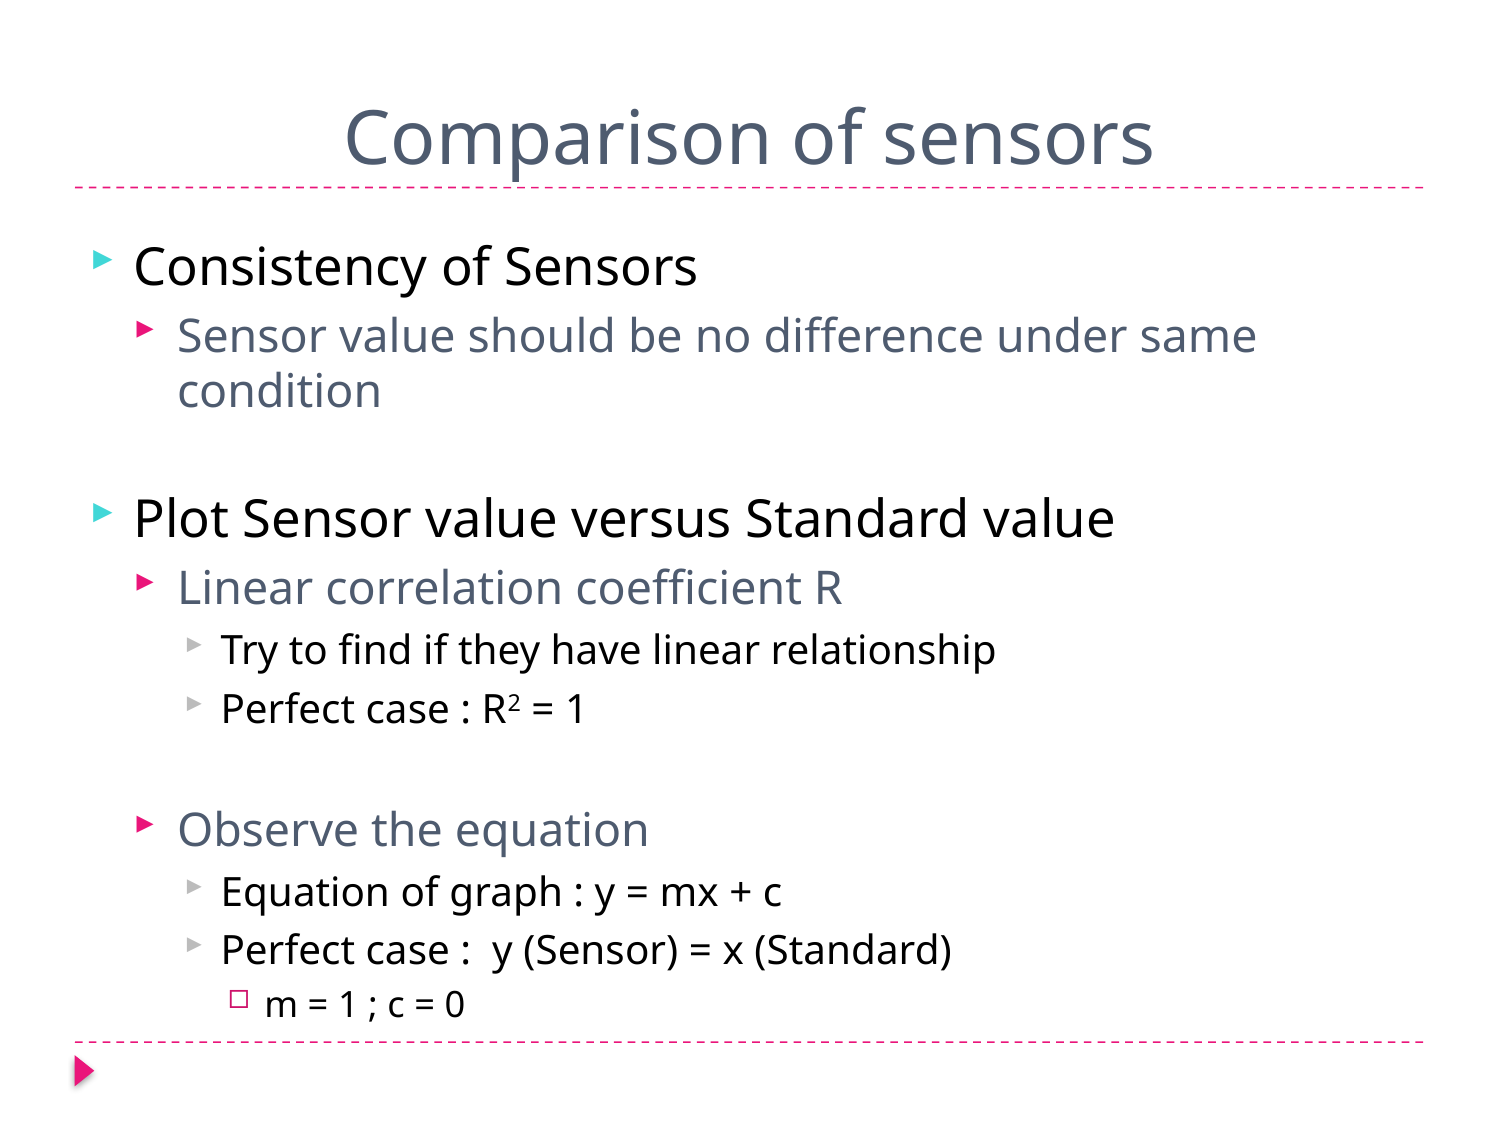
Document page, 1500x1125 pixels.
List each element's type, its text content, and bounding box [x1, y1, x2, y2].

text_box Comparison of sensors [75, 24, 1425, 188]
text_box Consistency of Sensors Sensor value should be no difference under same condition Plot Sensor value versus Standard value Linear correlation coefficient R Try to find if they have linear relationship Perfect case : R2 = 1 Observe the equation Equation of graph : y = mx + c Perfect case : y (Sensor) = x (Standard) m = 1 ; c = 0 [75, 224, 1425, 1035]
